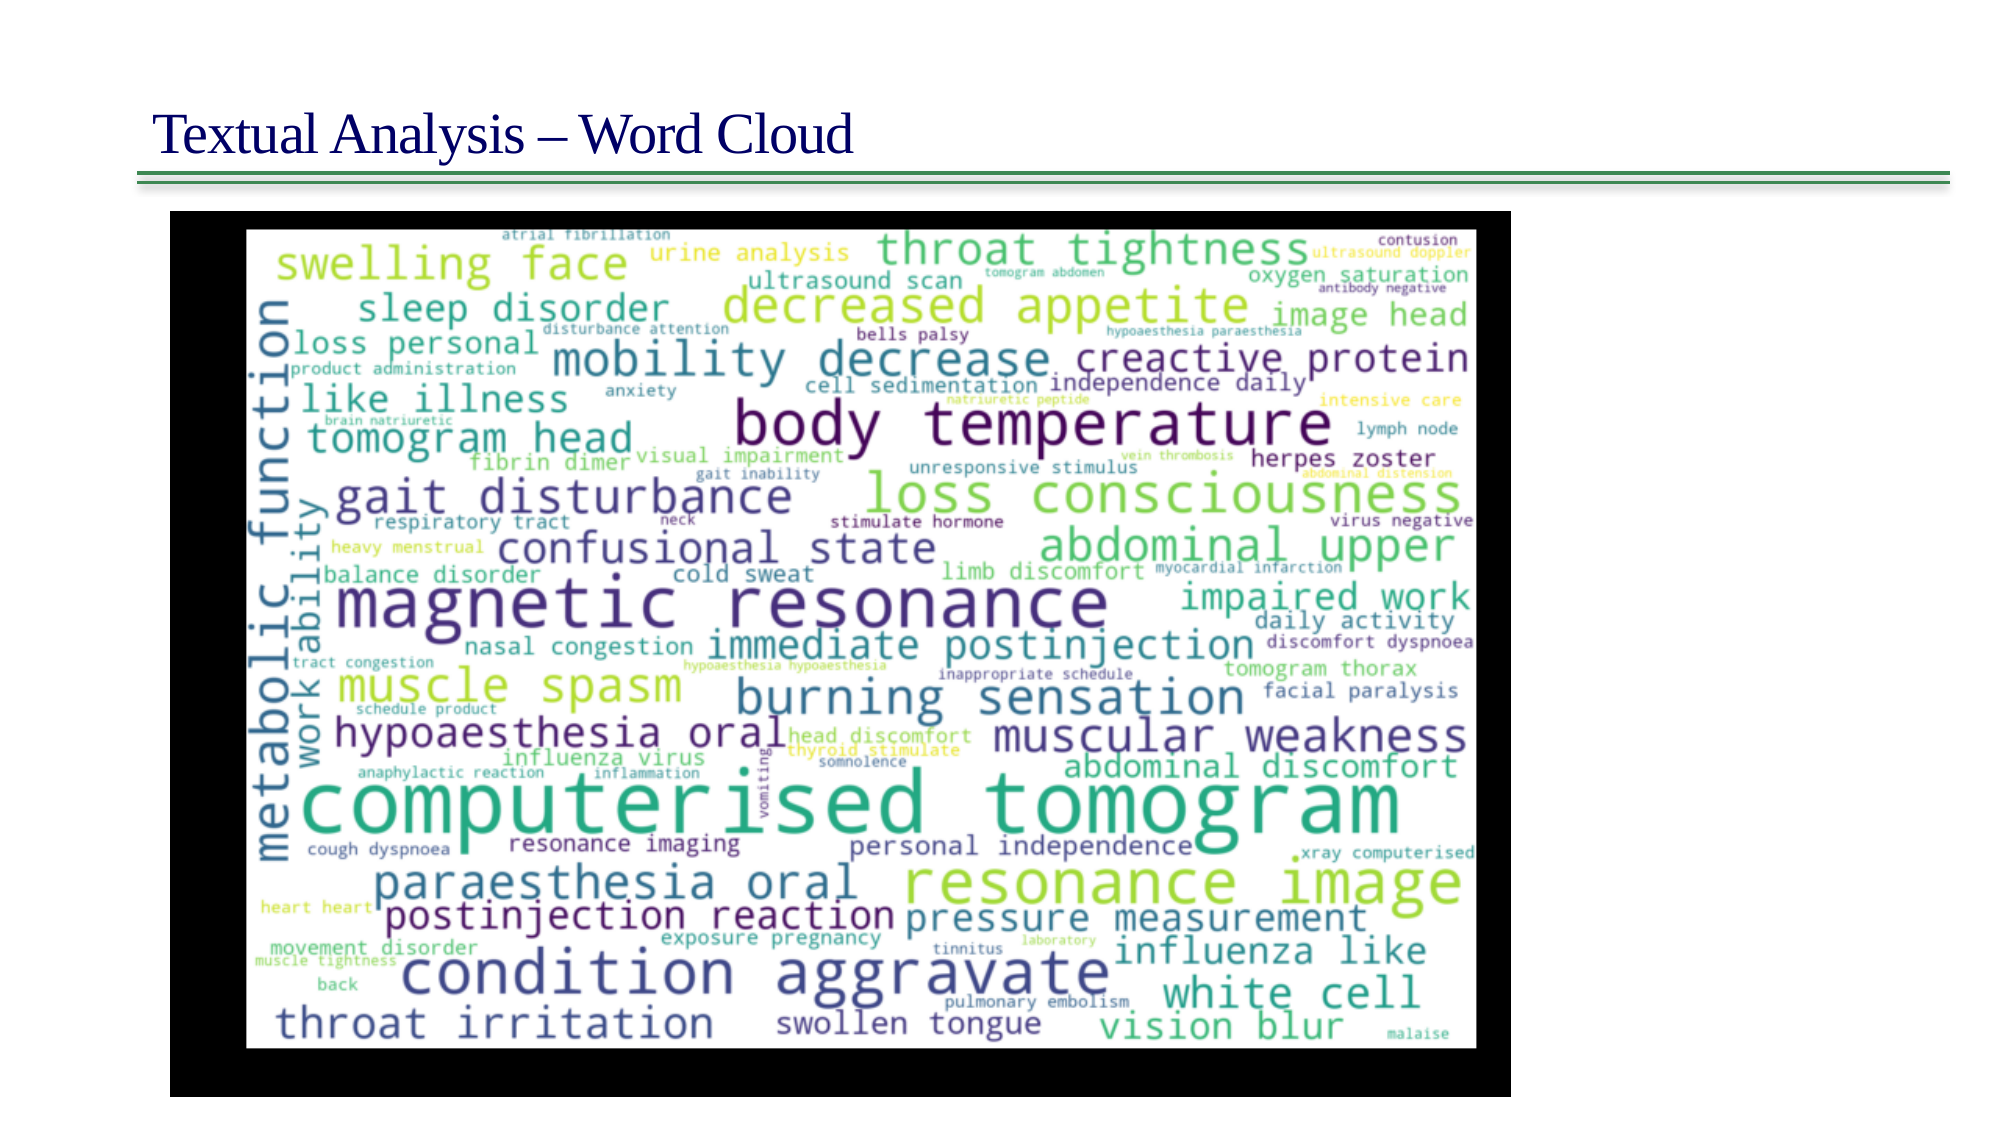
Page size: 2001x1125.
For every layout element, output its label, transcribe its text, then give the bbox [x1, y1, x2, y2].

picture [169, 210, 1512, 1098]
title Textual Analysis – Word Cloud [137, 47, 1950, 171]
